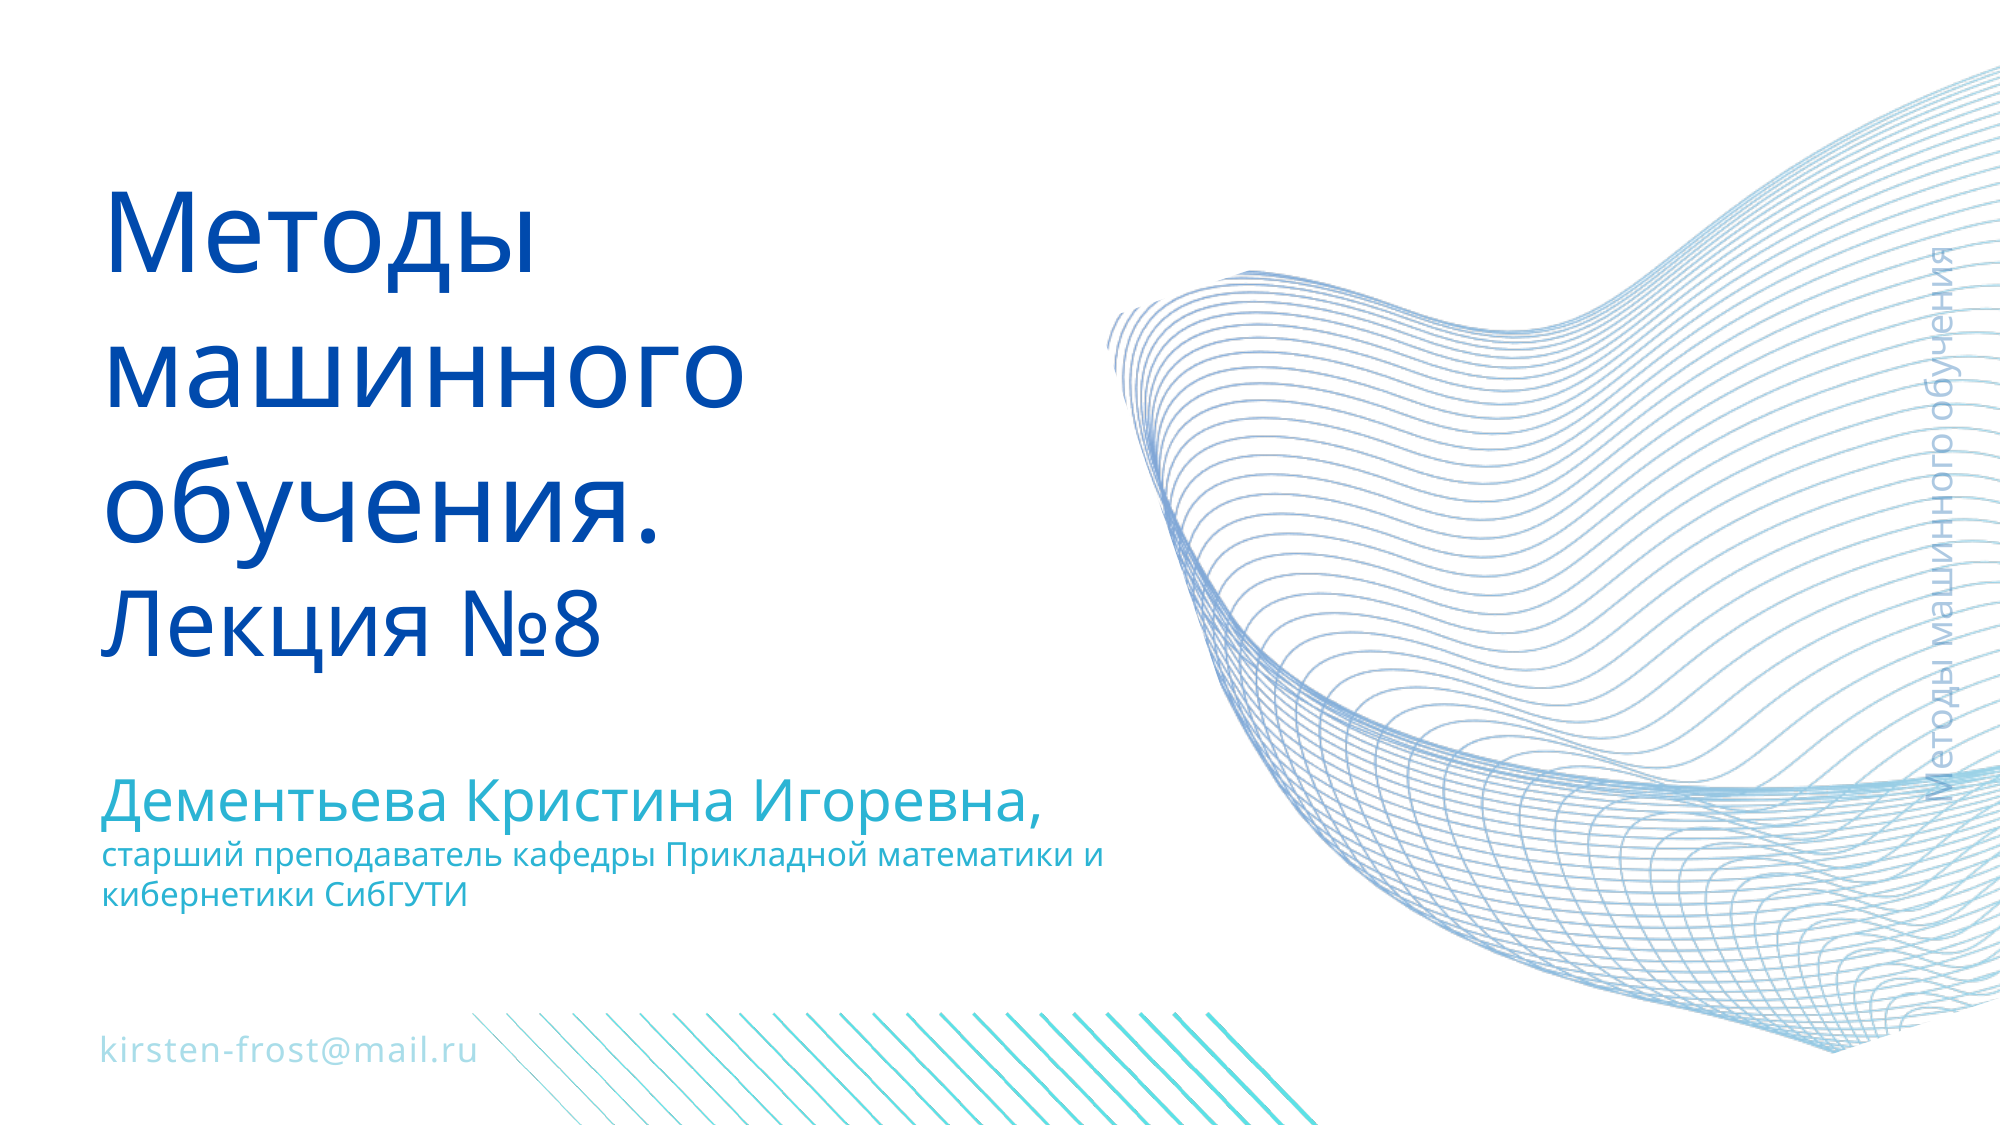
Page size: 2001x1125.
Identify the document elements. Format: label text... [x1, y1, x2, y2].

text_box Методы машинного обучения. Лекция №8 [101, 160, 1036, 676]
text_box [472, 1012, 1536, 1125]
text_box Дементьева Кристина Игоревна, старший преподаватель кафедры Прикладной математики и кибернетики СибГУТИ [101, 763, 1221, 914]
text_box kirsten-frost@mail.ru [99, 1020, 630, 1069]
text_box [1098, 18, 2000, 1125]
text_box Методы машинного обучения [1907, 229, 1968, 820]
